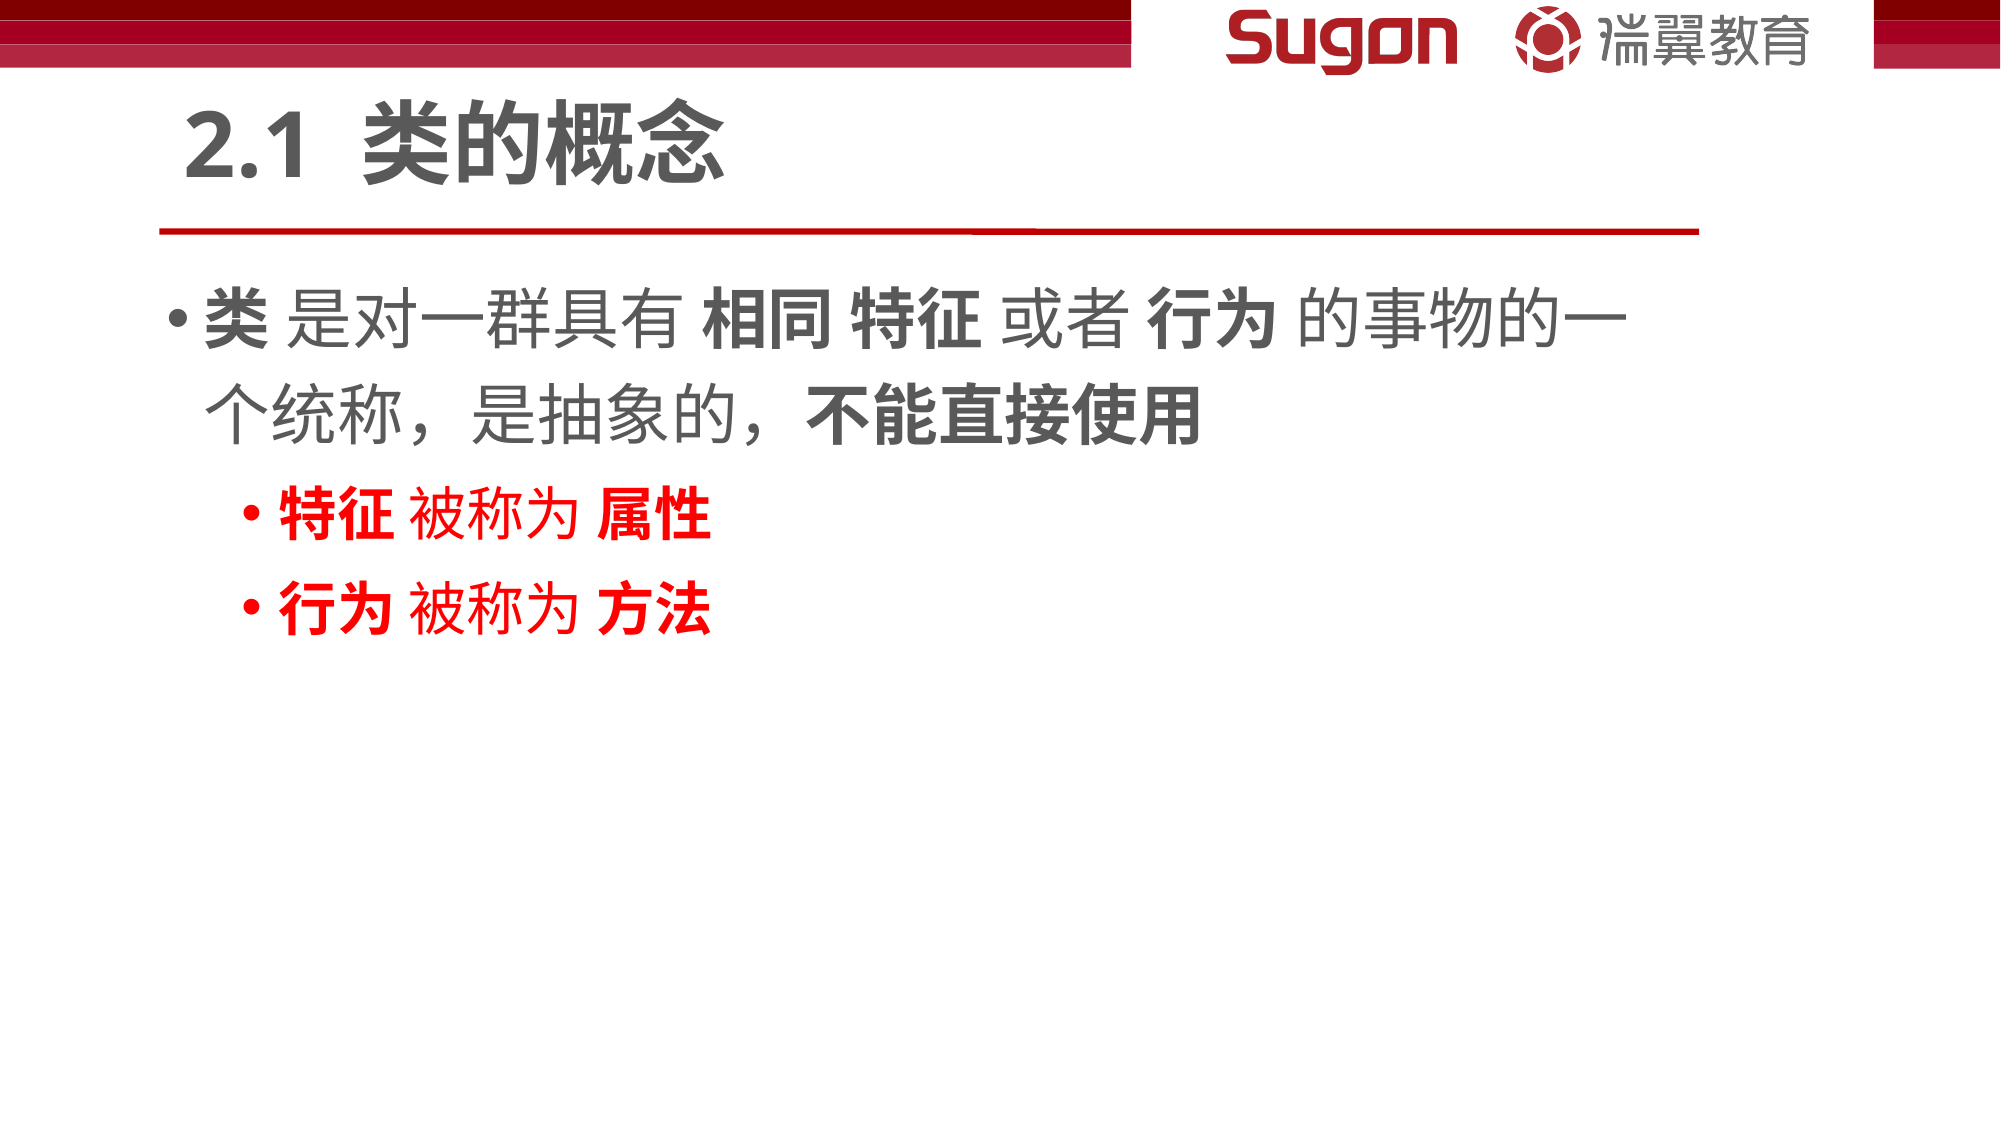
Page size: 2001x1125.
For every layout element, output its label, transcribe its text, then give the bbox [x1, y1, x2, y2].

list 类 是对一群具有 相同 特征 或者 行为 的事物的一个统称，是抽象的，不能直接使用 特征 被称为 属性 行为 被称为 方法 [151, 253, 1711, 1035]
title 2.1 类的概念 [169, 91, 1895, 214]
picture [1515, 6, 1809, 73]
picture [1194, 0, 1484, 91]
